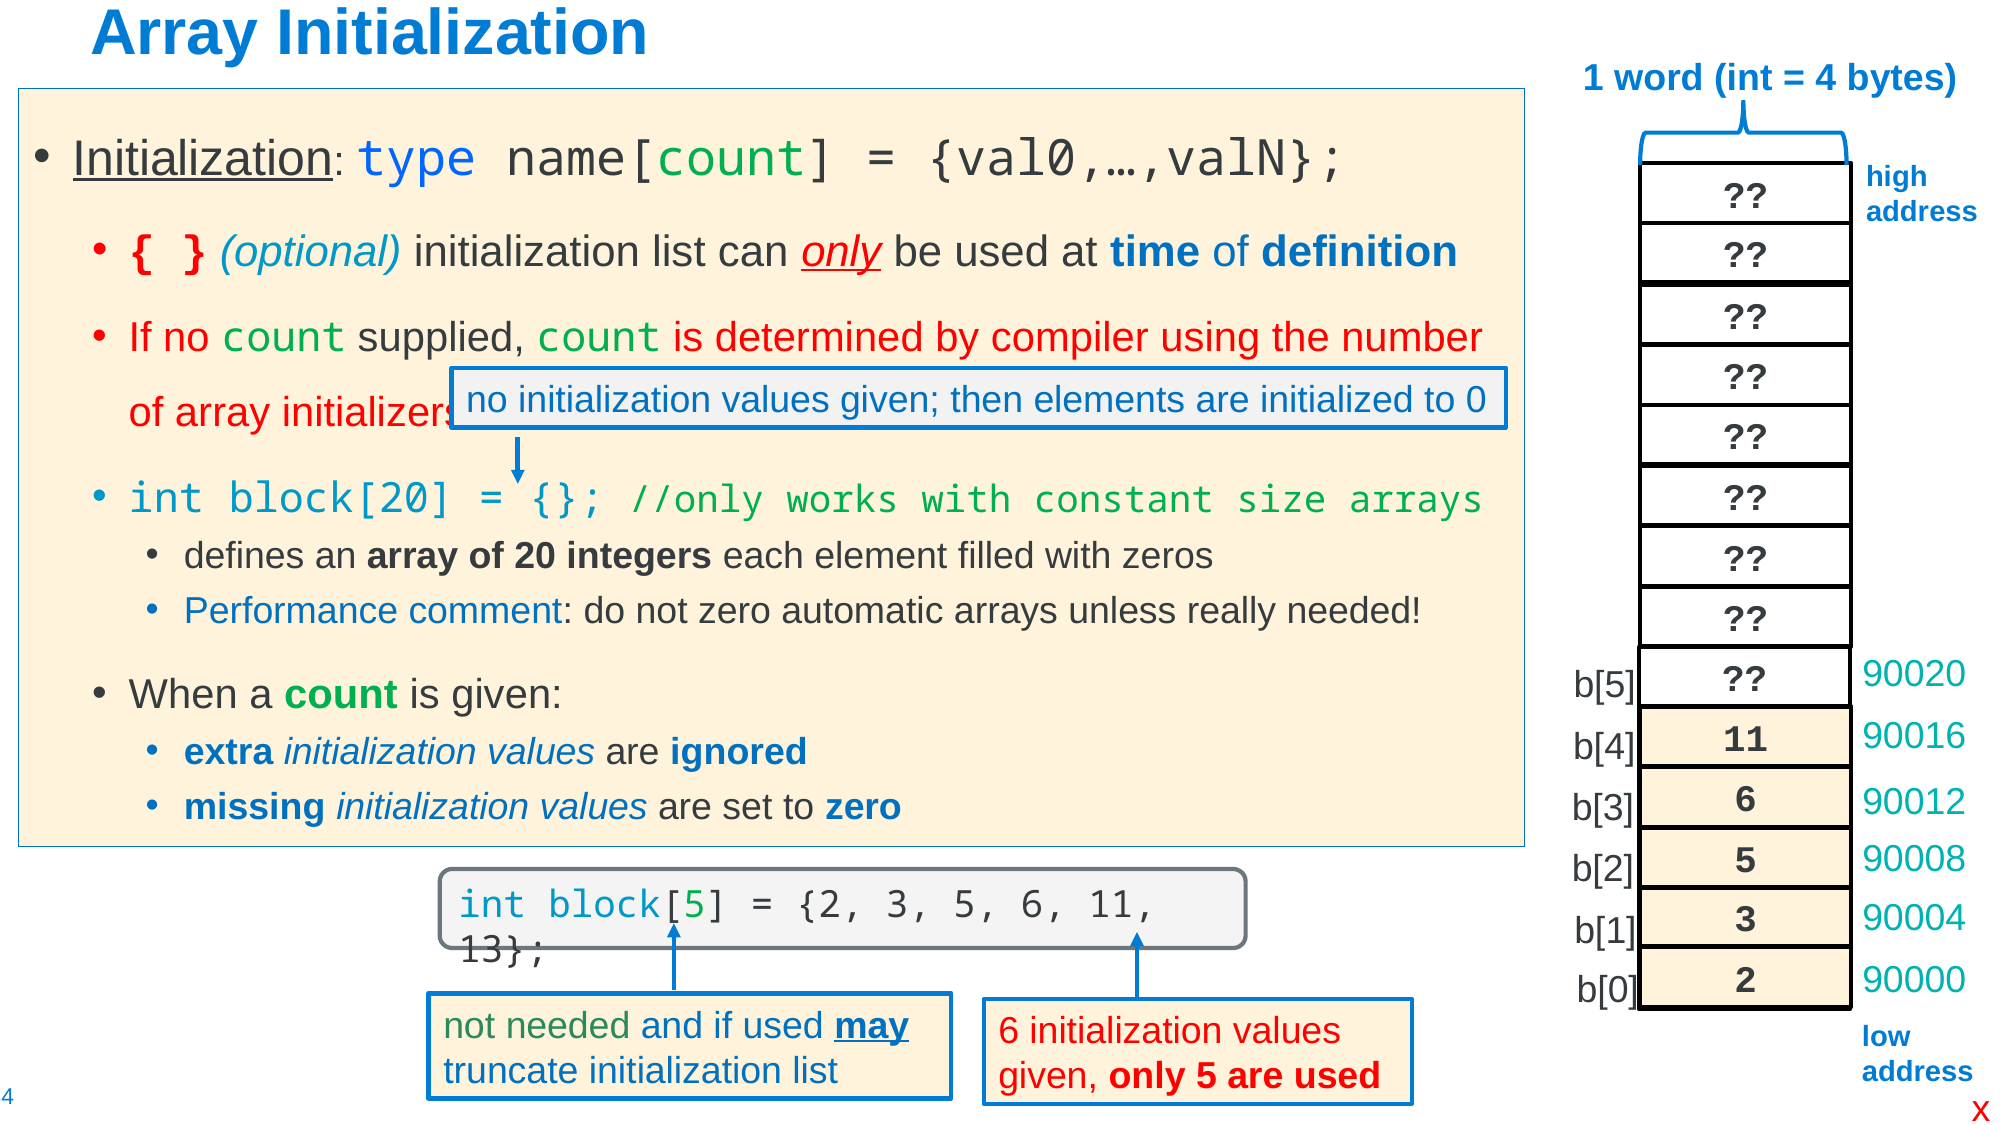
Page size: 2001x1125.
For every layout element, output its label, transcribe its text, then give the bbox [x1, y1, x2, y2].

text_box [451, 367, 1506, 484]
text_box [1640, 706, 1852, 1008]
text_box int block[5] = {2, 3, 5, 6, 11, 13}; [439, 868, 1246, 949]
text_box 90004 [1853, 887, 1982, 946]
text_box ?? [1640, 586, 1852, 647]
text_box [1639, 105, 1848, 166]
text_box 90016 [1851, 703, 1982, 764]
text_box ?? [1640, 284, 1852, 345]
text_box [428, 923, 952, 1100]
text_box 90020 [1847, 641, 1982, 702]
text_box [1557, 652, 1683, 1019]
title Array Initialization [75, 24, 1801, 77]
text_box high address [1851, 149, 2000, 235]
text_box ?? [1640, 526, 1852, 586]
text_box ?? [1640, 405, 1852, 465]
text_box 90000 [1853, 948, 1982, 1008]
text_box 1 word (int = 4 bytes) [1568, 45, 1973, 105]
text_box 90012 [1853, 769, 1982, 830]
text_box ?? [1639, 647, 1851, 704]
text_box ?? [1640, 345, 1852, 405]
list Initialization: type name[count] = {val0,…,valN}; { } (optional) initialization list can only be used at time of definition If no count supplied, count is determined by compiler using the number of array initializers int block[20] = {}; //only works with constant size arrays defines an array of 20 integers each element filled with zeros Performance comment: do not zero automatic arrays unless really needed! When a count is given: extra initialization values are ignored missing initialization values are set to zero [18, 88, 1525, 847]
text_box ?? [1640, 163, 1851, 223]
text_box ?? [1640, 465, 1852, 526]
text_box ?? [1640, 223, 1852, 283]
text_box 90008 [1853, 830, 1982, 887]
text_box low address [1847, 1009, 1989, 1095]
text_box x [1956, 1076, 2000, 1125]
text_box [983, 932, 1412, 1105]
